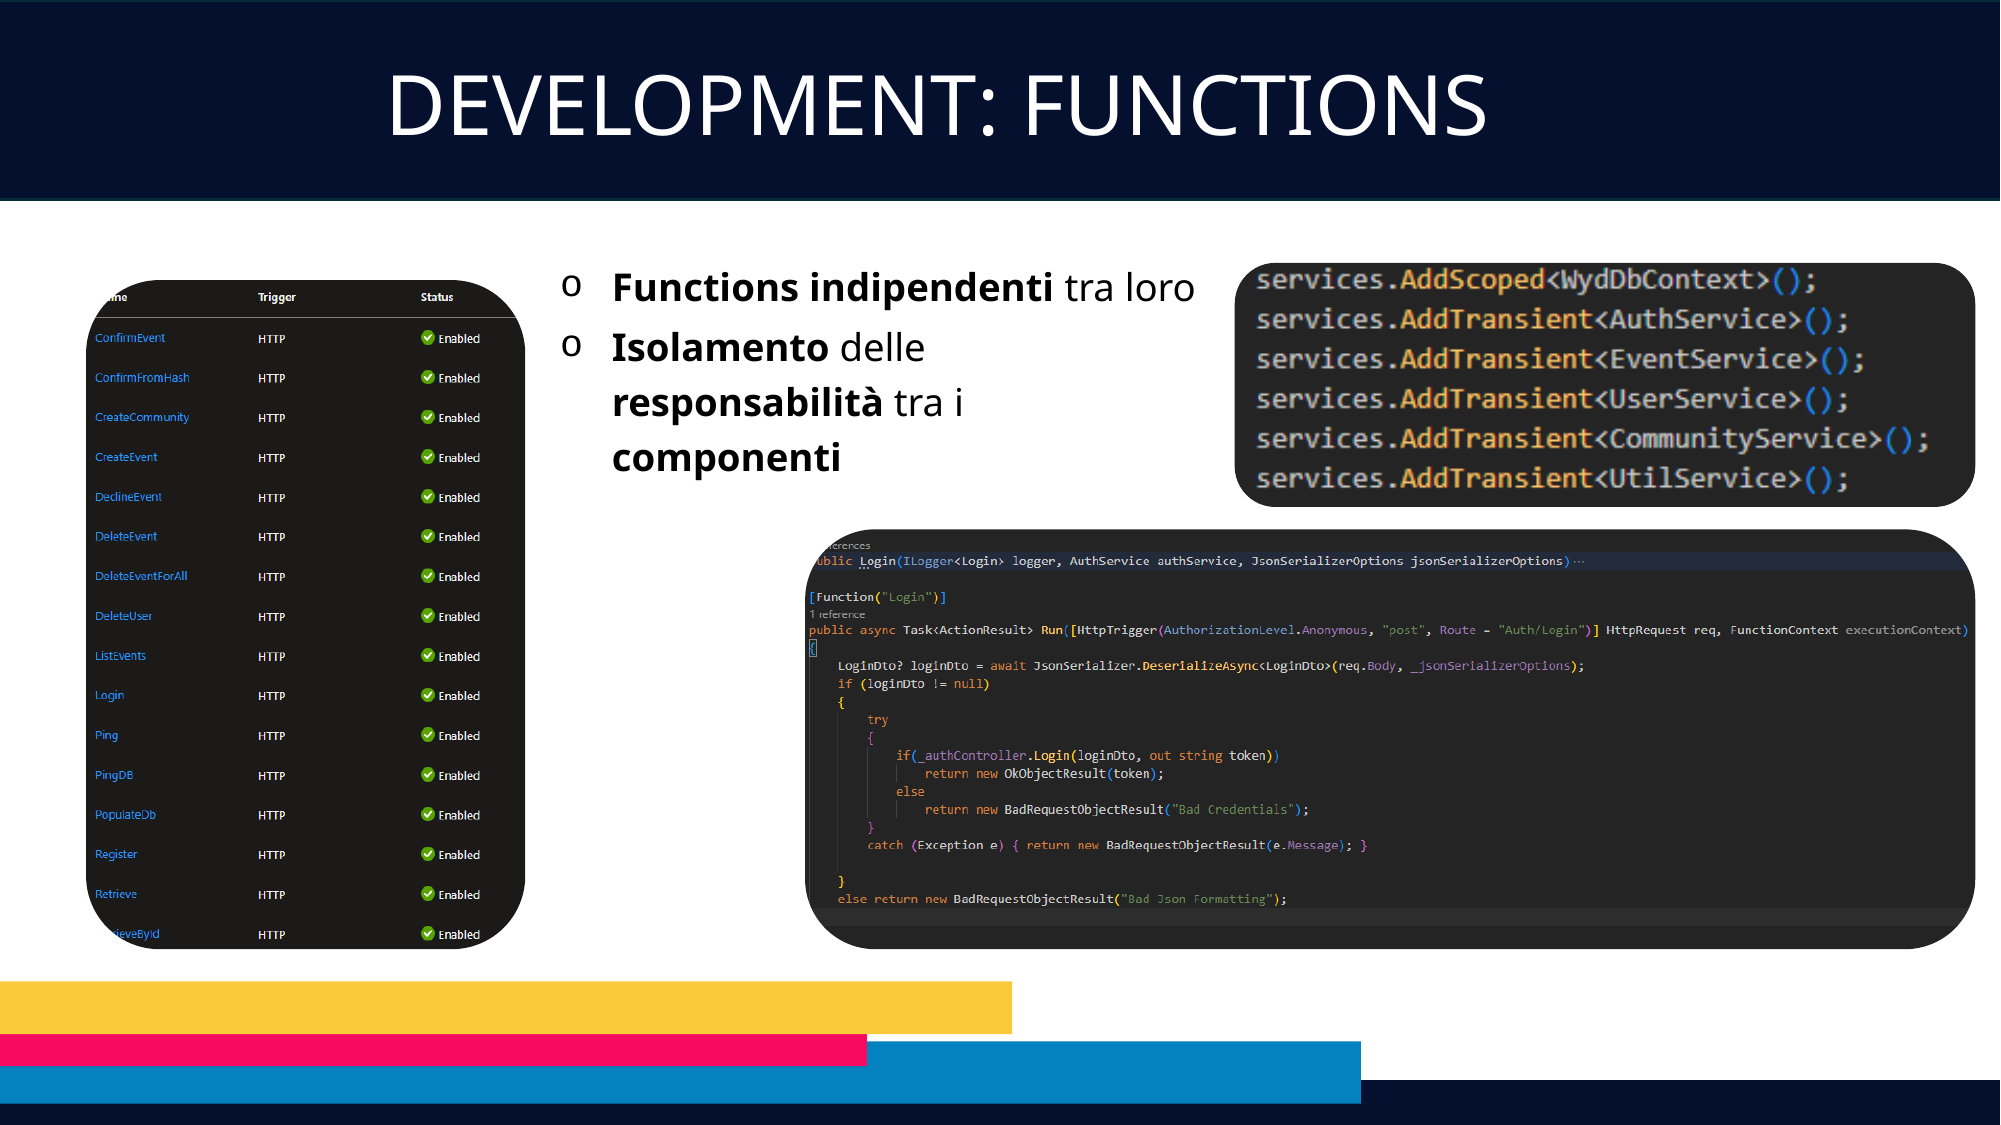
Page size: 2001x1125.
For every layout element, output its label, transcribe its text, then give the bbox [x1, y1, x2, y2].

text_box [0, 980, 1014, 1036]
text_box [0, 1040, 1362, 1105]
picture [1234, 262, 1976, 508]
picture [804, 528, 1976, 950]
picture [85, 279, 526, 950]
text_box [0, 1079, 2000, 1125]
title DEVELOPMENT: FUNCTIONS [309, 0, 1567, 161]
text_box [0, 1036, 868, 1068]
text_box Functions indipendenti tra loro Isolamento delle responsabilità tra i componenti [545, 228, 1215, 563]
text_box [0, 0, 2000, 201]
